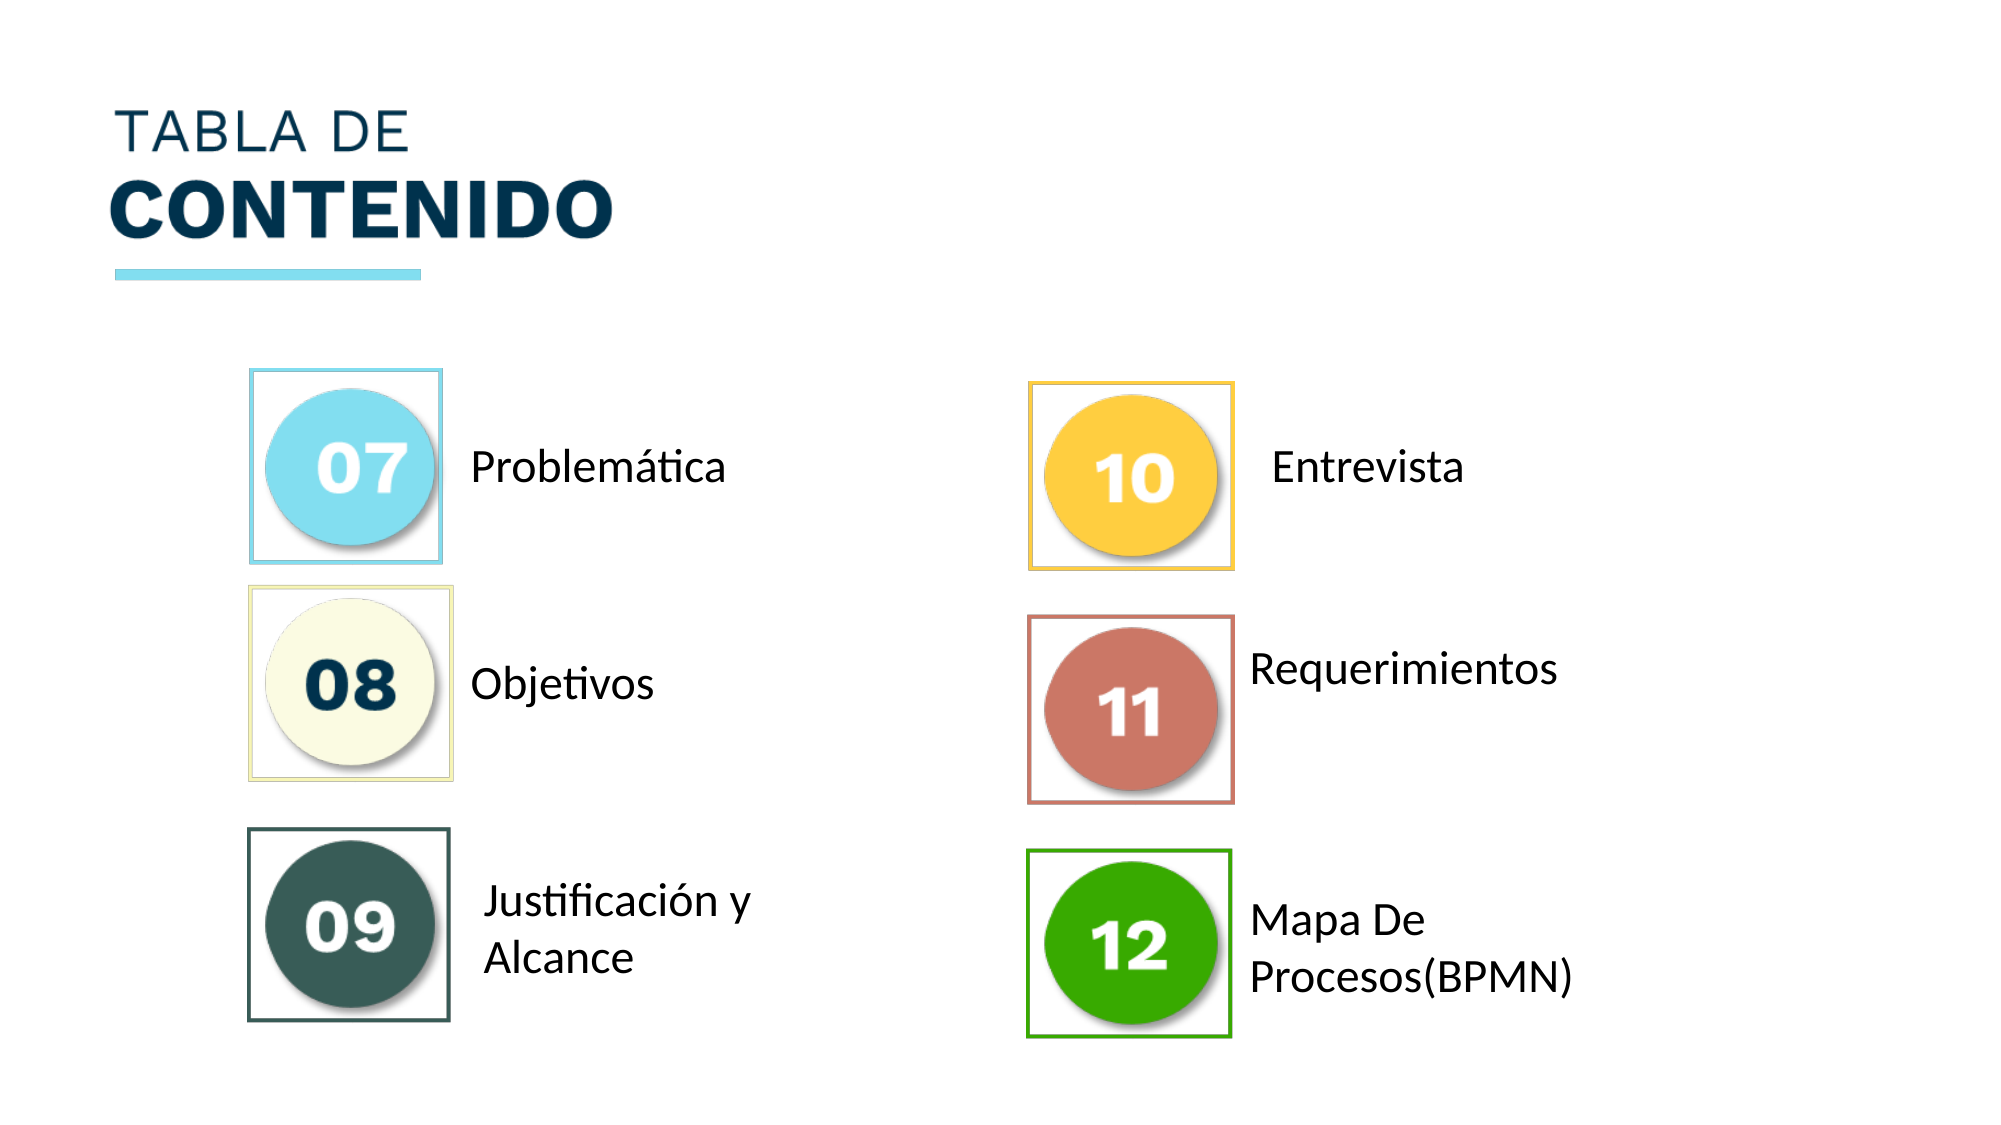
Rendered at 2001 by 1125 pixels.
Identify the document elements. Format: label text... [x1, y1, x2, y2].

text_box Entrevista [1256, 419, 1705, 507]
picture [247, 368, 456, 1026]
picture [55, 74, 697, 311]
text_box Problemática [461, 419, 837, 507]
text_box Mapa De Procesos(BPMN) [1238, 872, 1727, 1018]
text_box Objetivos [461, 636, 797, 724]
text_box Justificación y Alcance [468, 853, 898, 998]
picture [1026, 381, 1235, 1041]
text_box Requerimientos [1238, 621, 1727, 709]
